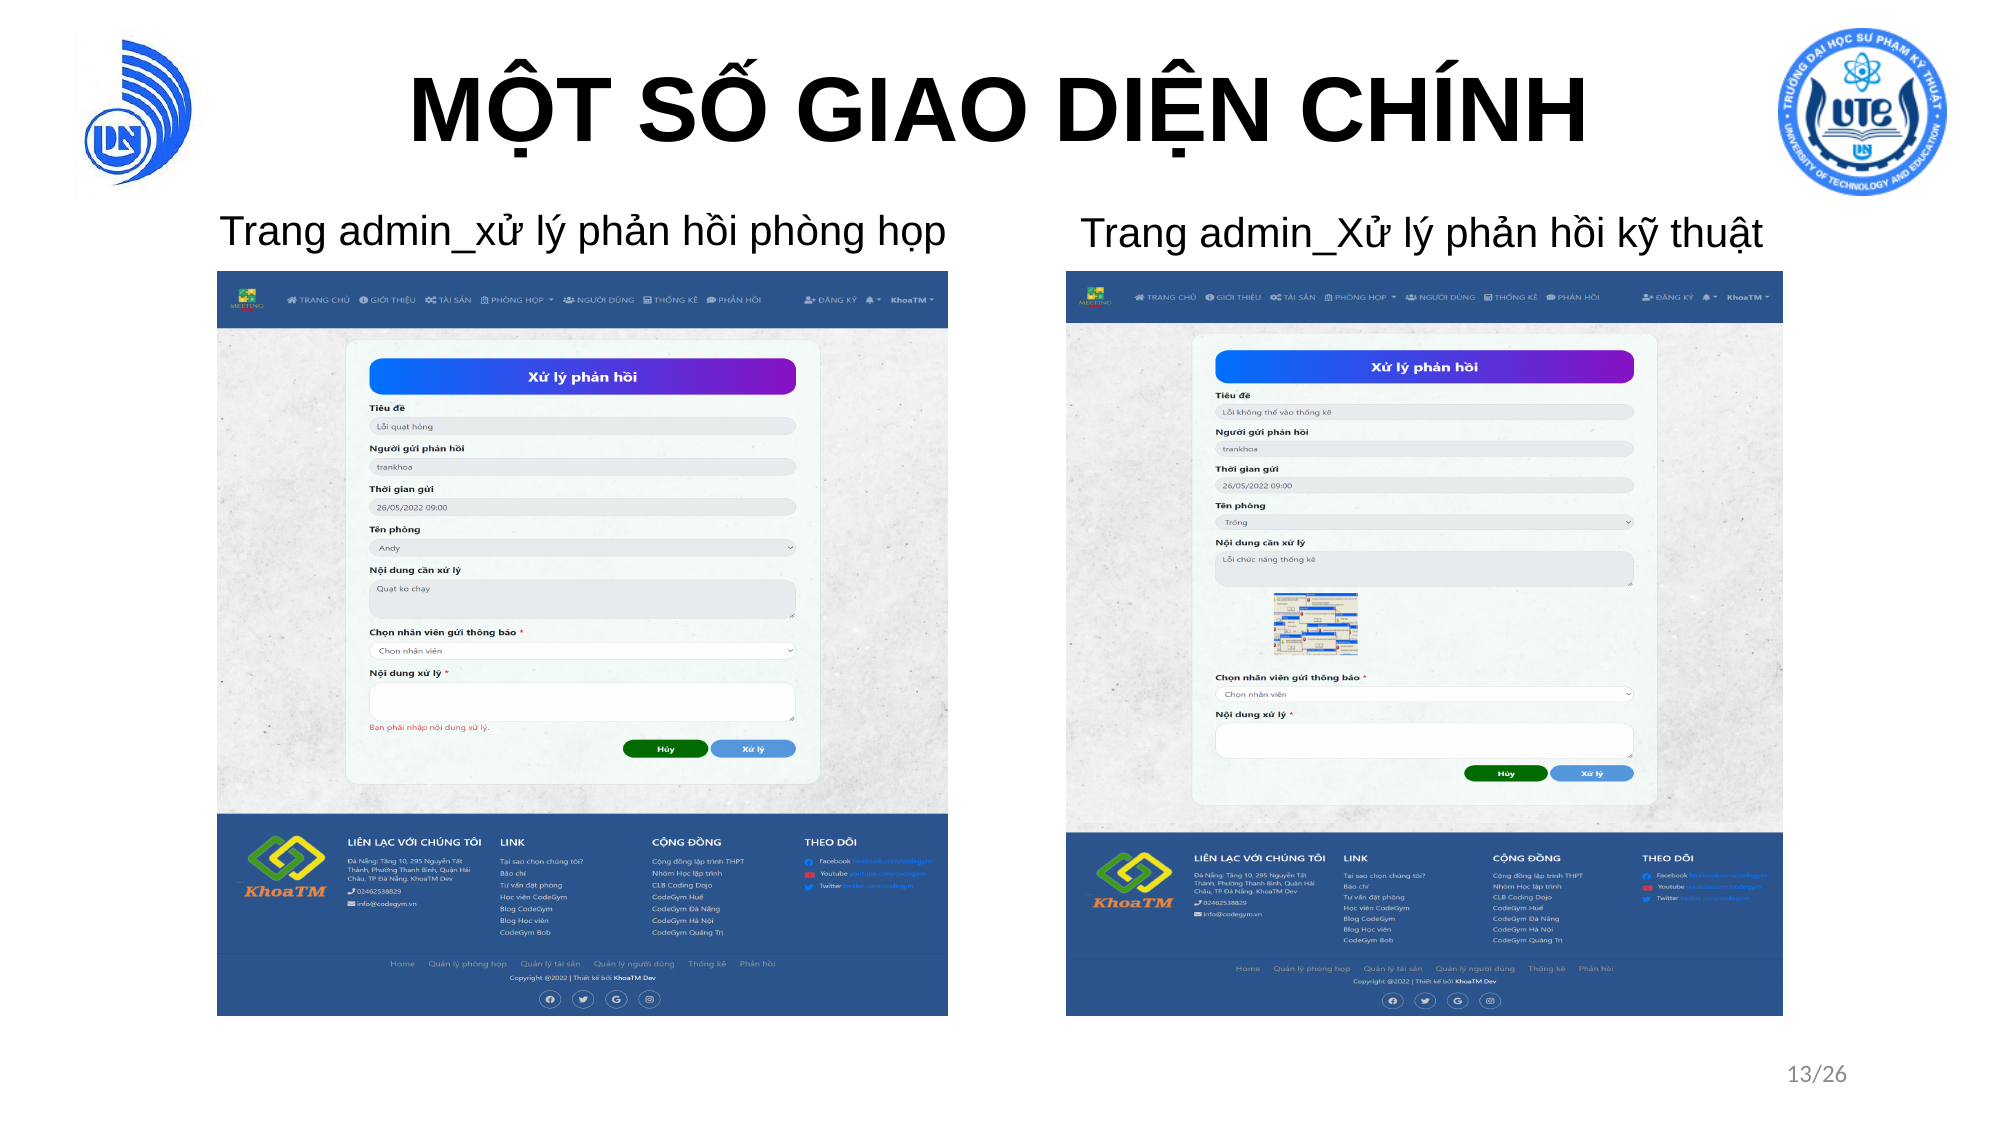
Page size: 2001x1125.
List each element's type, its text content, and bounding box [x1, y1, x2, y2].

picture [1863, 28, 1947, 196]
title MỘT SỐ GIAO DIỆN CHÍNH [137, 2, 1863, 221]
text_box Trang admin_xử lý phản hồi phòng họp [166, 191, 973, 288]
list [1066, 271, 1783, 1016]
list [217, 271, 948, 1016]
text_box Trang admin_Xử lý phản hồi kỹ thuật [1027, 192, 1783, 290]
slide_number 13/26 [1412, 1042, 1863, 1103]
